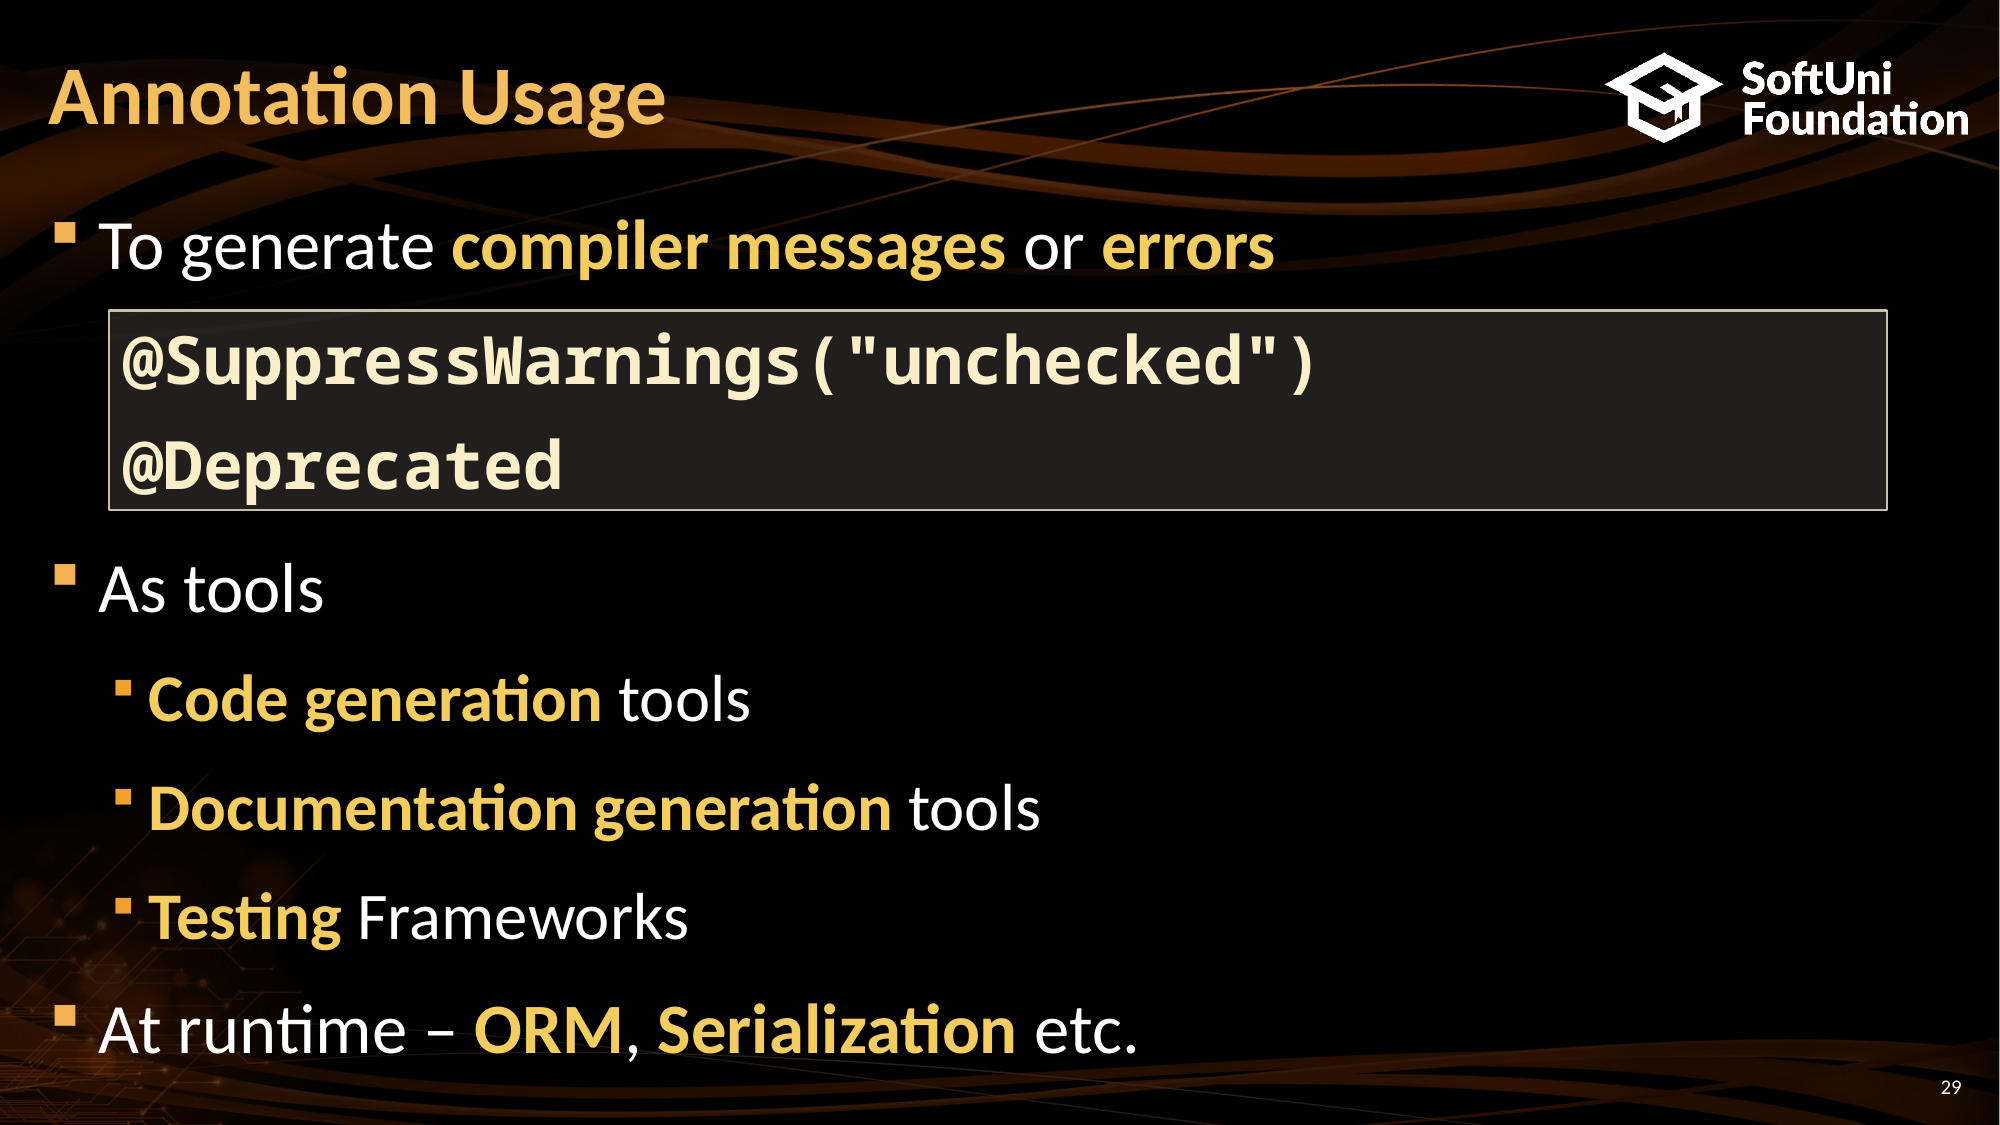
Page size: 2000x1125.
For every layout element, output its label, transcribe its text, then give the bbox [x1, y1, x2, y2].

text_box Annotation Usage [30, 6, 1602, 189]
text_box @SuppressWarnings("unchecked") @Deprecated [108, 310, 1888, 511]
picture [0, 0, 2000, 1125]
text_box To generate compiler messages or errors As tools Code generation tools Documentation generation tools Testing Frameworks At runtime – ORM, Serialization etc. [31, 188, 1968, 1103]
text_box <number> [1897, 1070, 1968, 1103]
